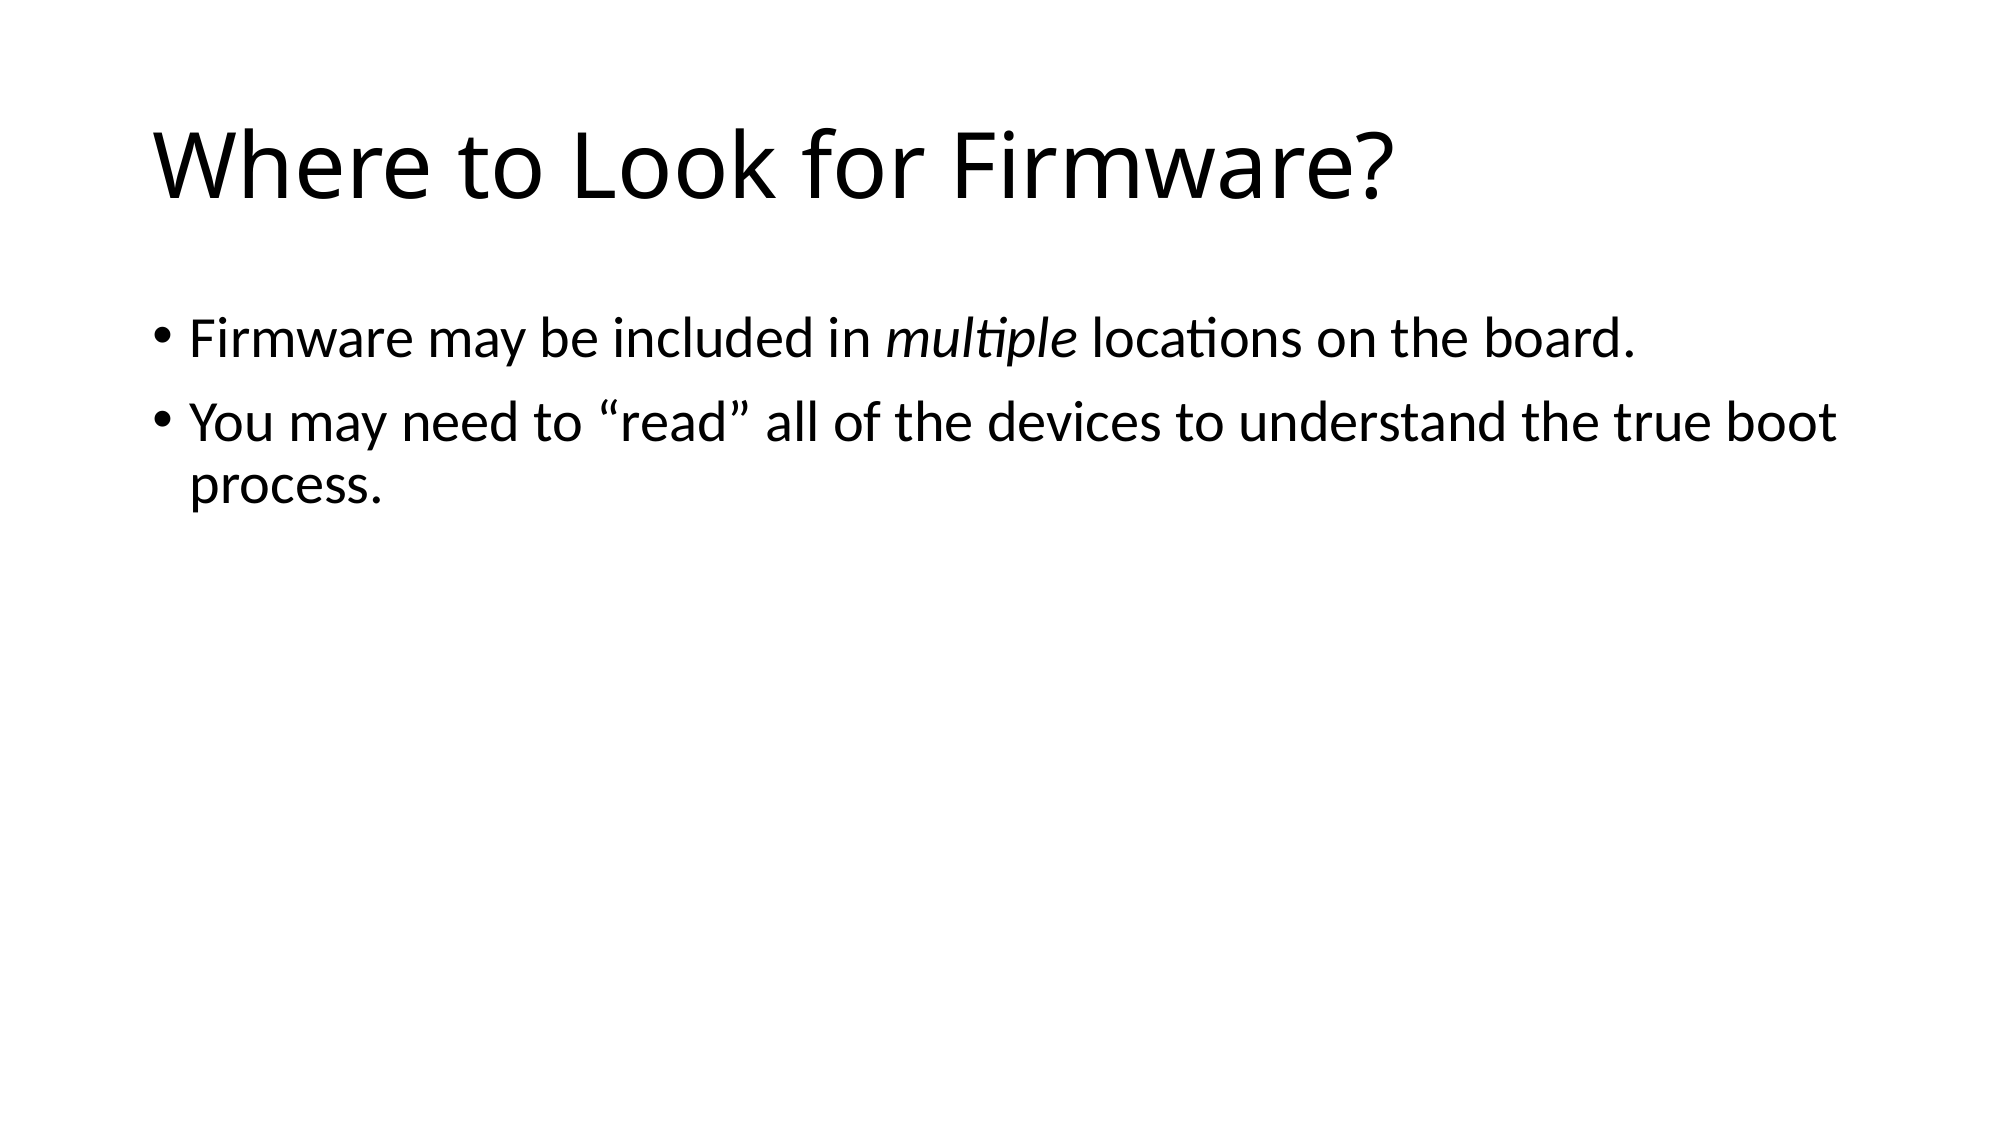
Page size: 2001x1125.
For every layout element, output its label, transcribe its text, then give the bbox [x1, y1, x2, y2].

title Where to Look for Firmware? [137, 59, 1863, 278]
list Firmware may be included in multiple locations on the board. You may need to “read” all of the devices to understand the true boot process. [137, 299, 1863, 1014]
